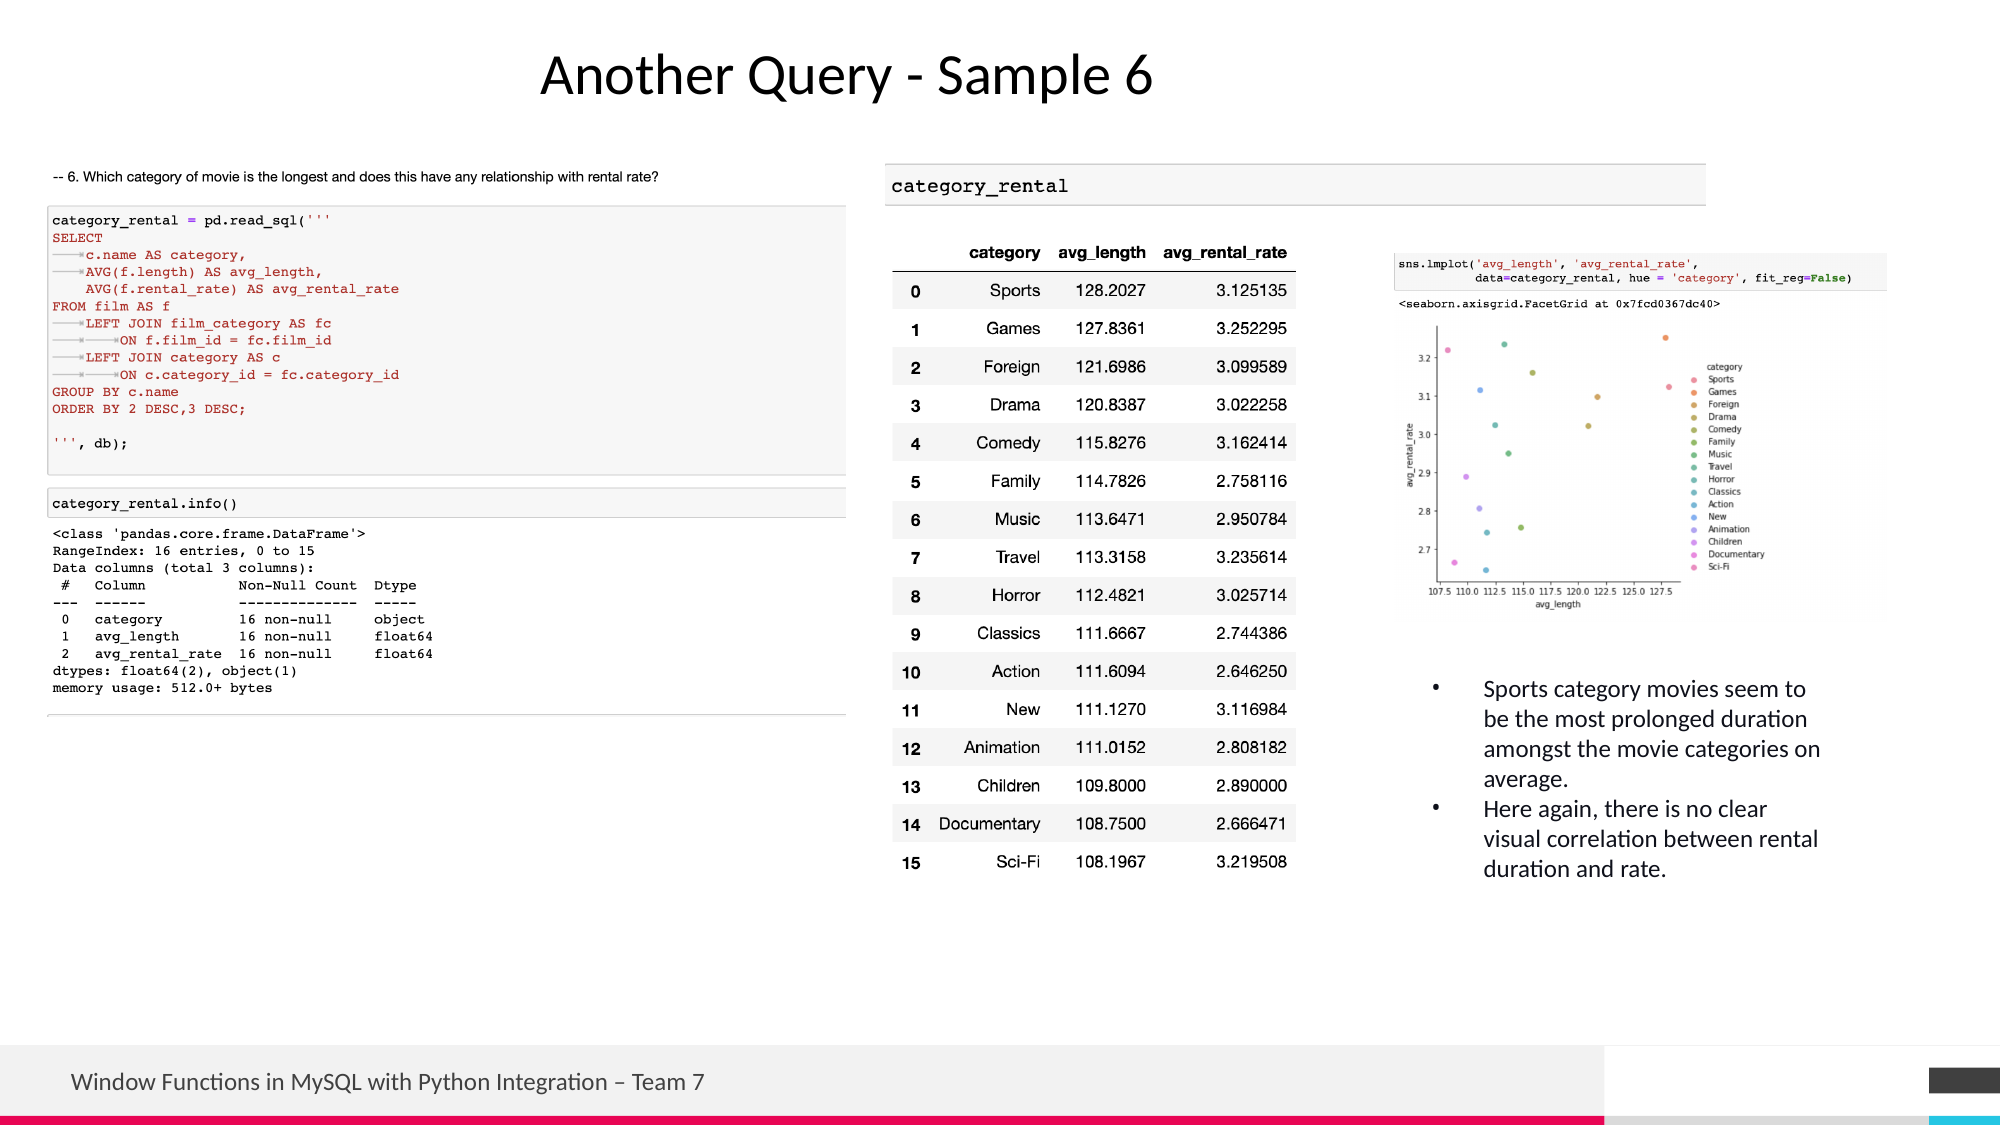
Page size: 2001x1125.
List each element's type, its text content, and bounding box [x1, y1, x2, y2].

picture [885, 159, 1888, 887]
picture [47, 157, 846, 718]
slide_number [1928, 1067, 2000, 1094]
title Another Query - Sample 6 [539, 34, 1400, 107]
text_box Sports category movies seem to be the most prolonged duration amongst the movie categories on average. Here again, there is no clear visual correlation between rental duration and rate. [1401, 664, 1831, 890]
text_box Window Functions in MySQL with Python Integration – Team 7 [70, 1065, 1000, 1096]
